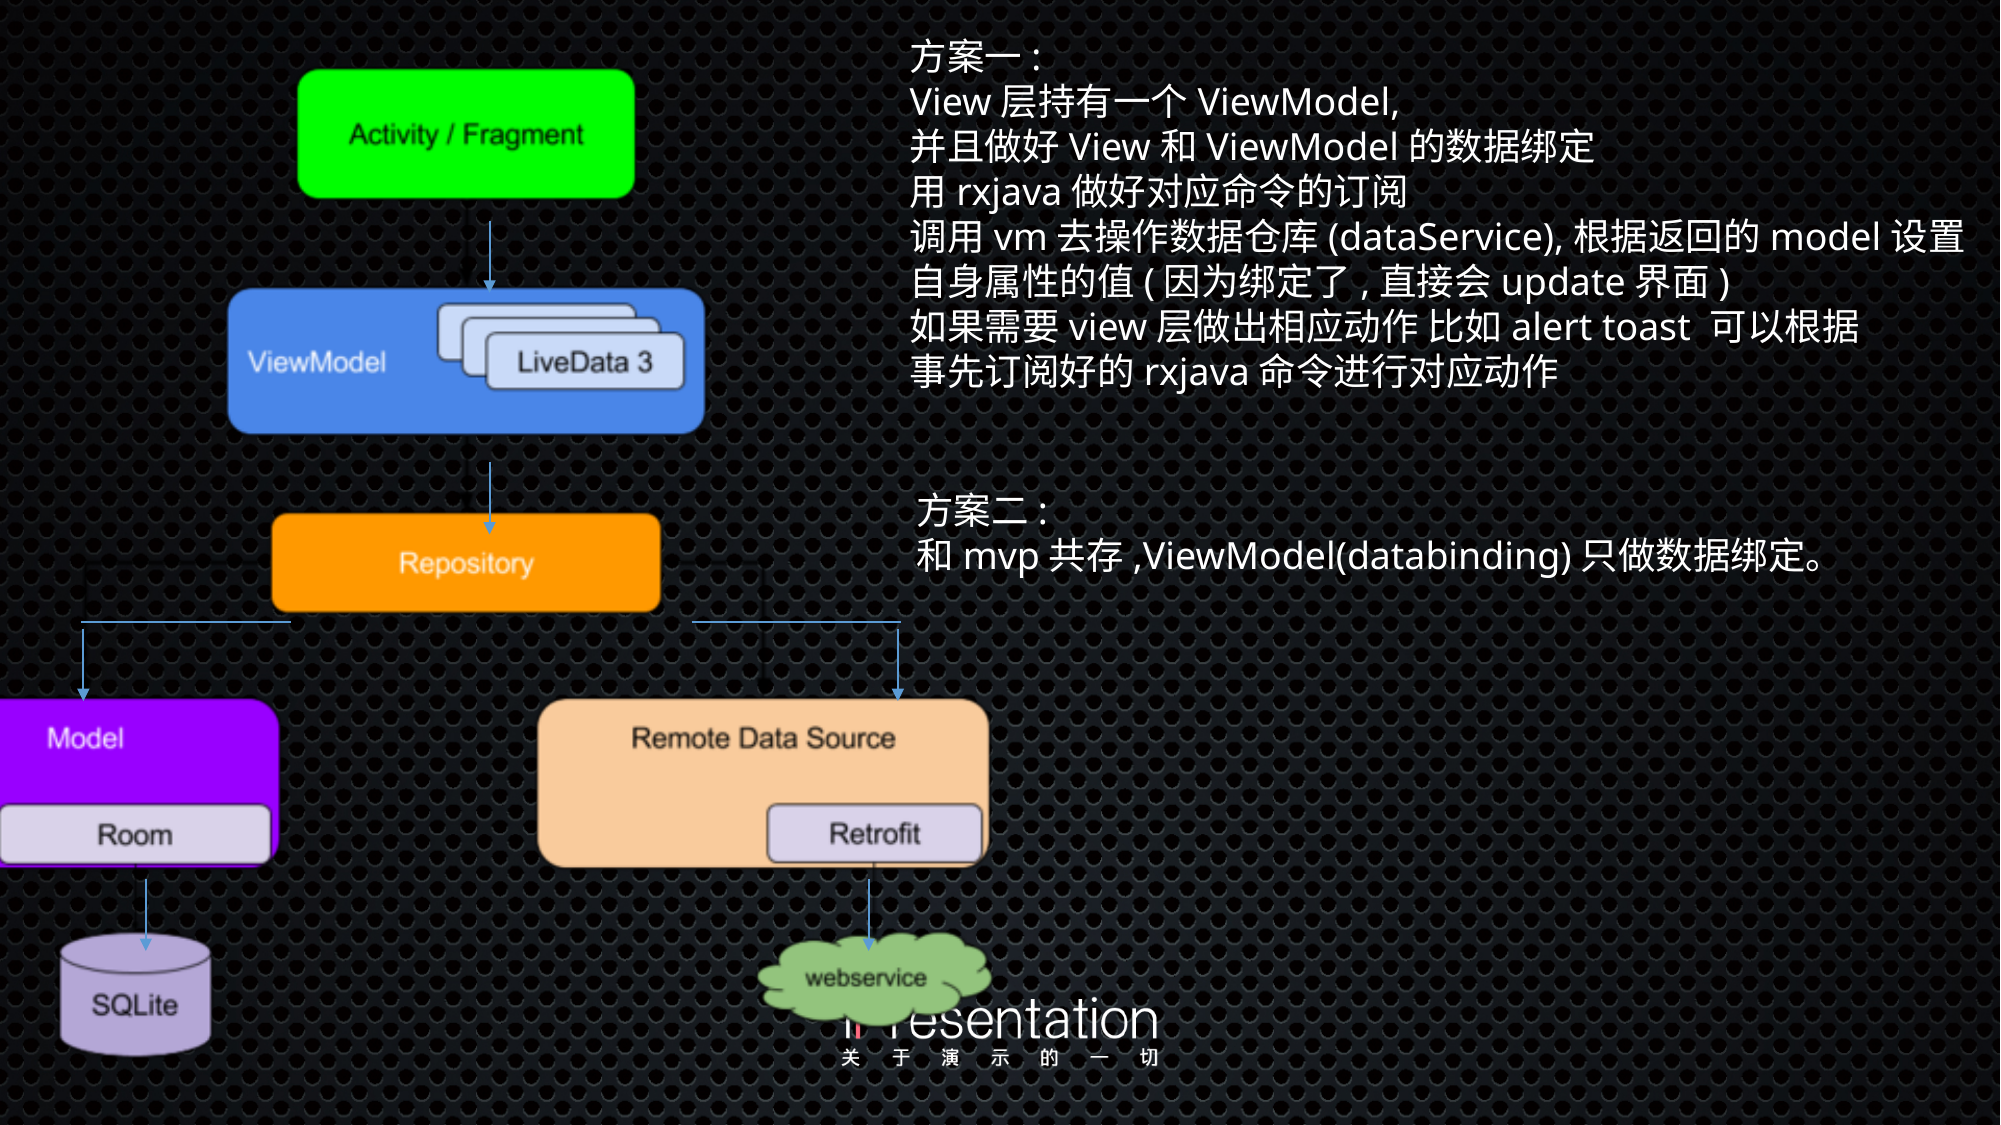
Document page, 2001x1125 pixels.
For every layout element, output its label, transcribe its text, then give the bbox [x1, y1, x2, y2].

text_box 方案二: 和mvp共存,ViewModel(databinding)只做数据绑定。 [1219, 479, 1851, 585]
picture [0, 0, 2000, 1125]
text_box 方案一: View层持有一个ViewModel, 并且做好View和ViewModel的数据绑定 用rxjava做好对应命令的订阅 调用vm去操作数据仓库(dataService),根据返回的model设置 自身属性的值(因为绑定了,直接会update界面) 如果需要view层做出相应动作 比如alert toast 可以根据 事先订阅好的rxjava命令进行对应动作 [1219, 25, 1973, 400]
